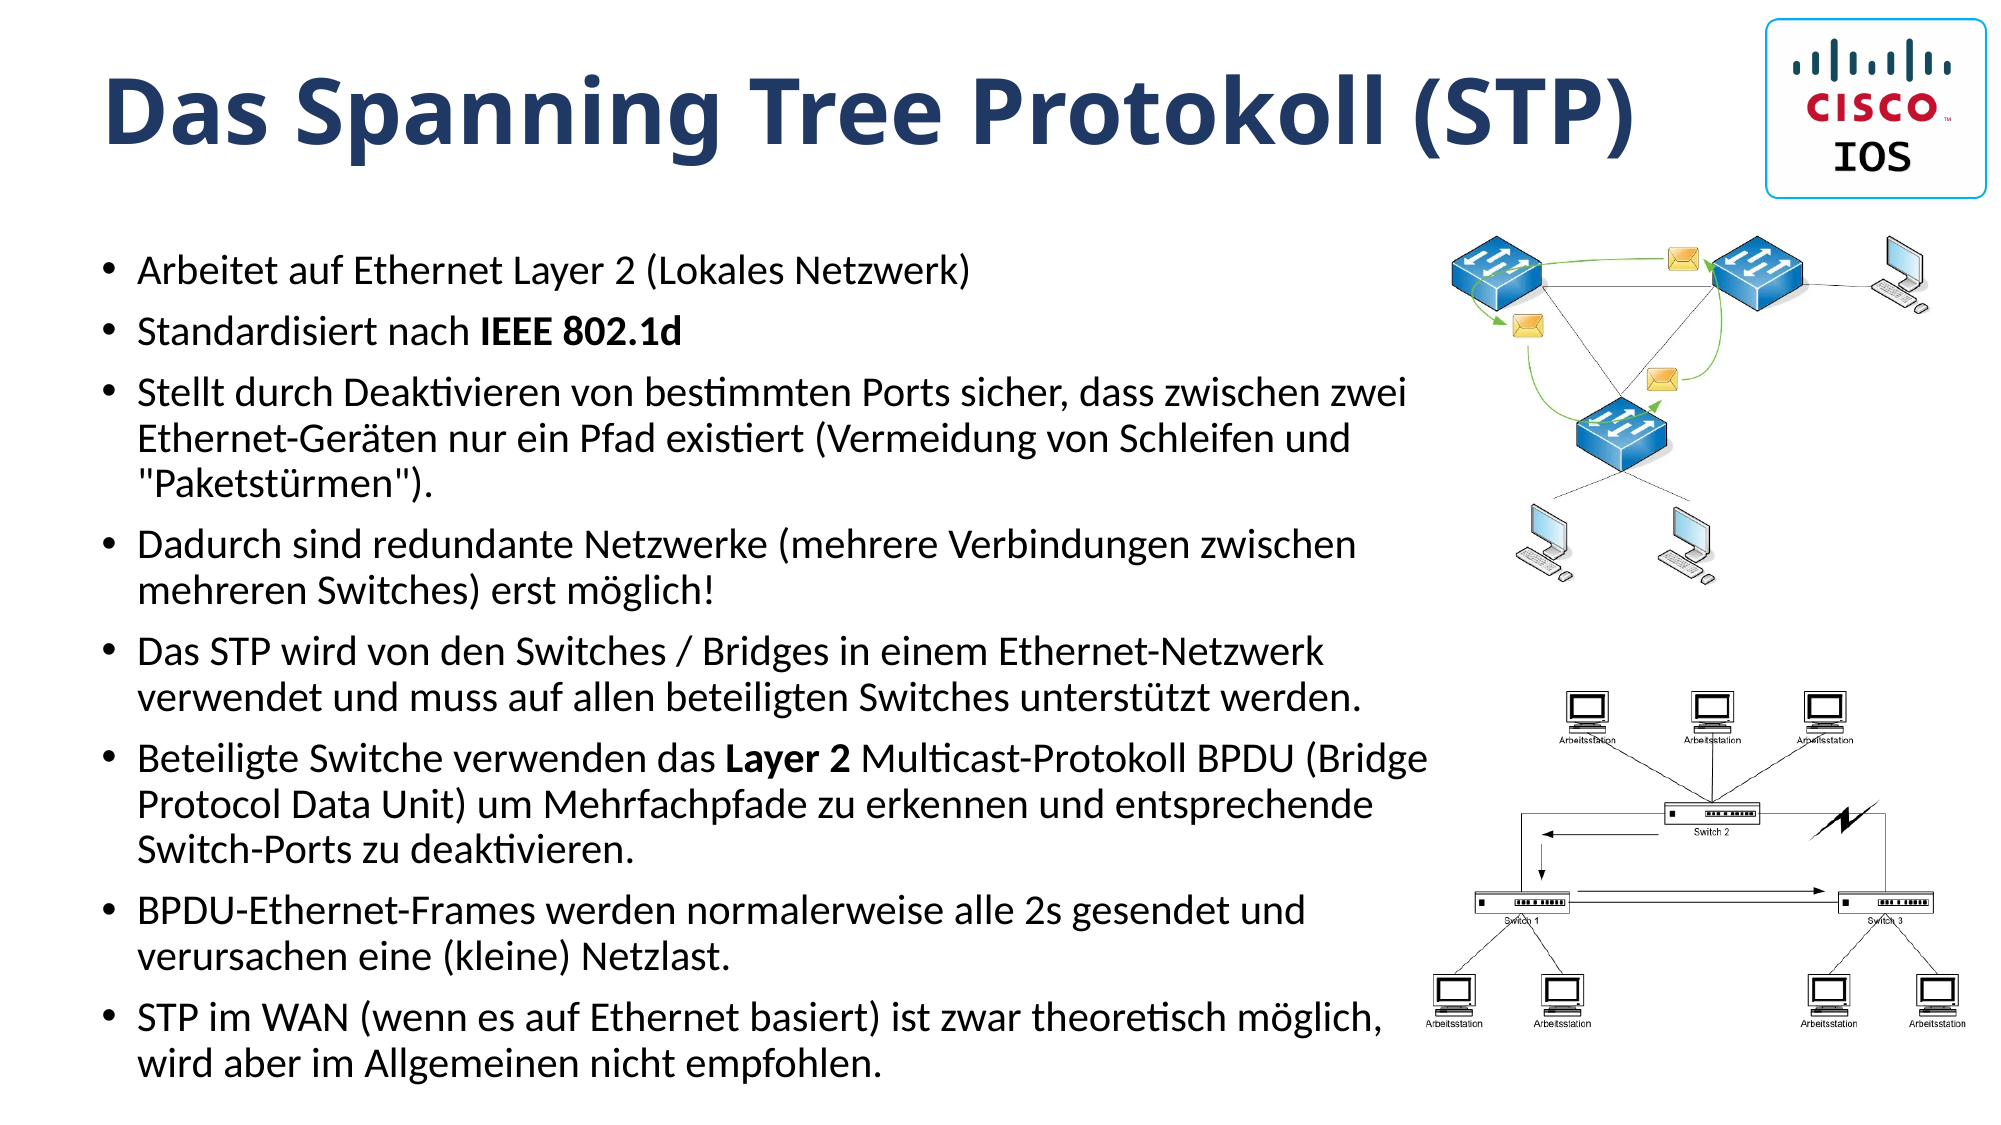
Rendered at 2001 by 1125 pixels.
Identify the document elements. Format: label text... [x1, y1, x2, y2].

title Das Spanning Tree Protokoll (STP) [86, 6, 1812, 224]
picture [1979, 18, 1987, 26]
picture [1812, 21, 1984, 197]
picture [1368, 206, 1952, 613]
picture [1980, 192, 1987, 199]
list Arbeitet auf Ethernet Layer 2 (Lokales Netzwerk) Standardisiert nach IEEE 802.1d Stellt durch Deaktivieren von bestimmten Ports sicher, dass zwischen zwei Ethernet-Geräten nur ein Pfad existiert (Vermeidung von Schleifen und "Paketstürmen"). Dadurch sind redundante Netzwerke (mehrere Verbindungen zwischen mehreren Switches) erst möglich! Das STP wird von den Switches / Bridges in einem Ethernet-Netzwerk verwendet und muss auf allen beteiligten Switches unterstützt werden. Beteiligte Switche verwenden das Layer 2 Multicast-Protokoll BPDU (Bridge Protocol Data Unit) um Mehrfachpfade zu erkennen und entsprechende Switch-Ports zu deaktivieren. BPDU-Ethernet-Frames werden normalerweise alle 2s gesendet und verursachen eine (kleine) Netzlast. STP im WAN (wenn es auf Ethernet basiert) ist zwar theoretisch möglich, wird aber im Allgemeinen nicht empfohlen. [86, 240, 1453, 1102]
picture [1369, 671, 1973, 1049]
